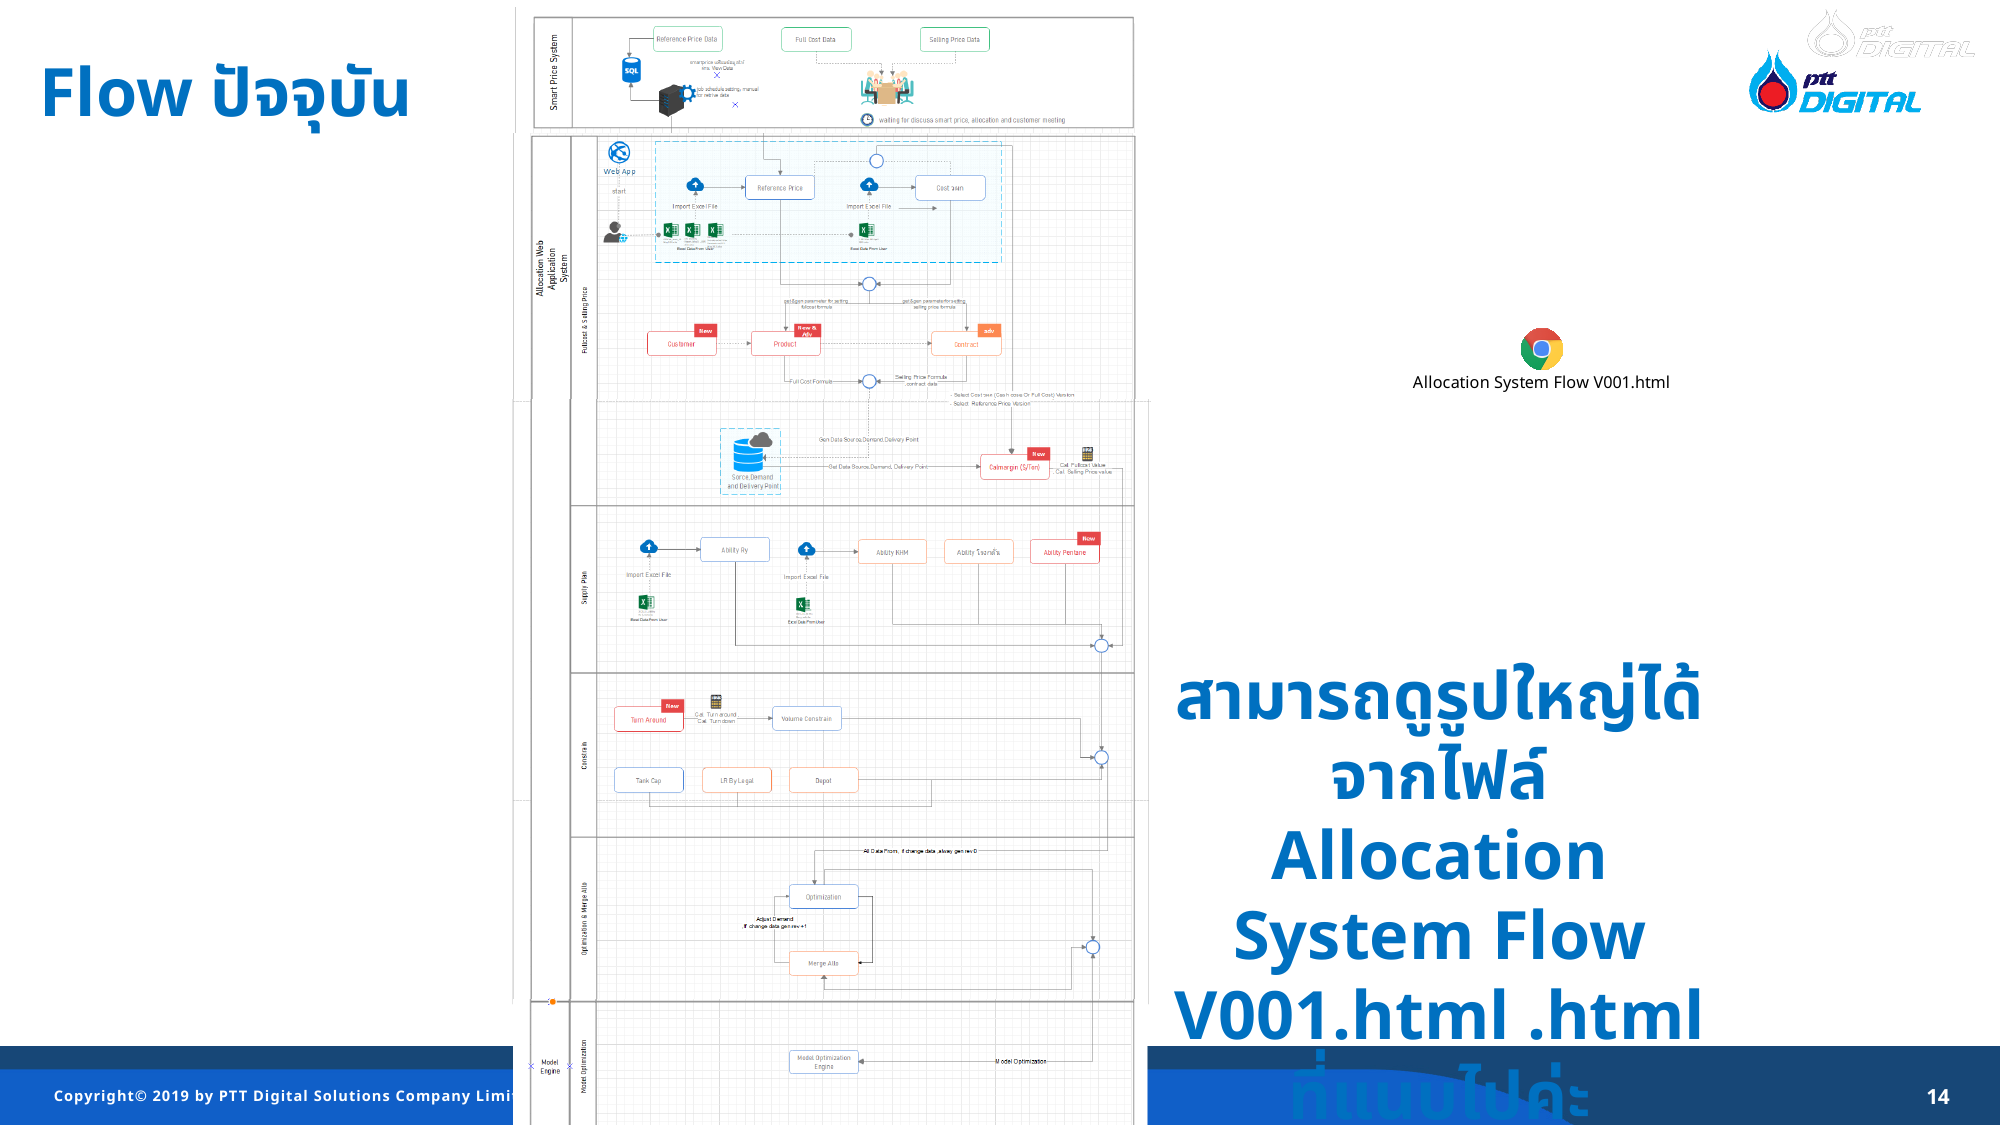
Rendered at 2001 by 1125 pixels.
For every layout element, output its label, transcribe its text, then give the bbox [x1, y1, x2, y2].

slide_number 14 [1891, 1076, 1985, 1119]
text_box Flow ปัจจุบัน [0, 42, 506, 114]
text_box สามารถดูรูปใหญ่ได้จากไฟล์ Allocation System Flow V001.html .html ที่แนบไปค่ะ [1155, 645, 1730, 716]
picture [1744, 0, 1977, 135]
picture [0, 6, 2000, 1125]
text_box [1389, 325, 1694, 402]
